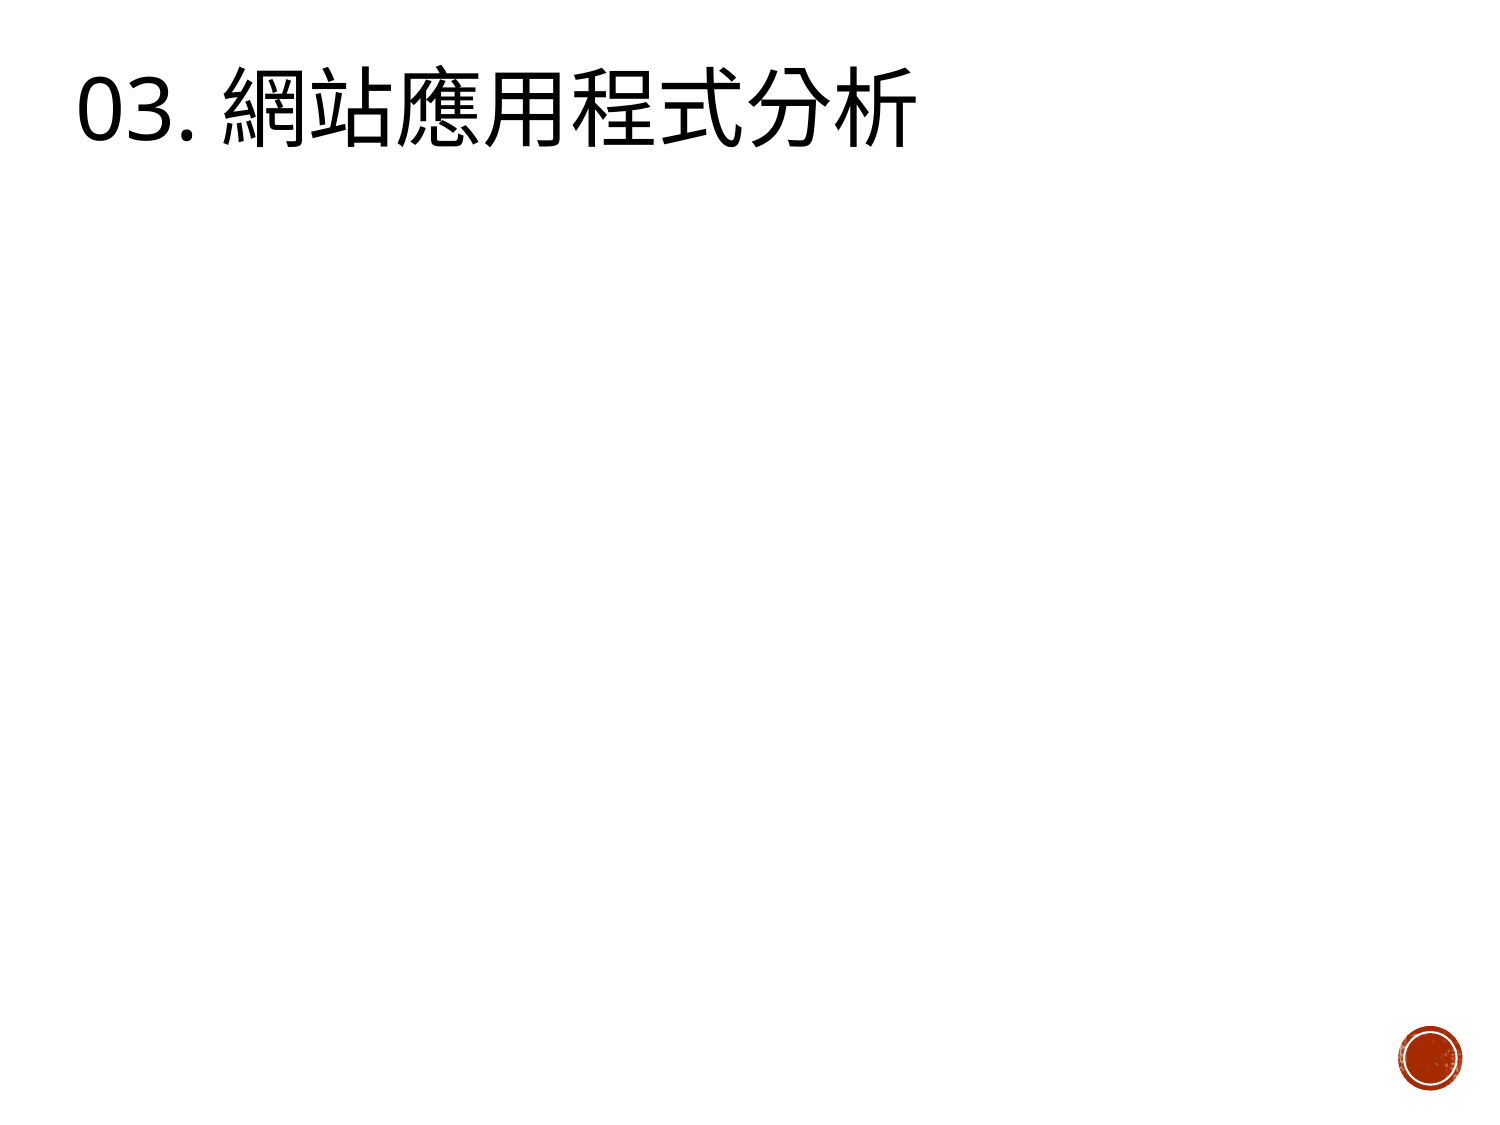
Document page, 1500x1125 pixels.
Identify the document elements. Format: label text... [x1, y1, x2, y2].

title 03.網站應用程式分析 [60, 42, 1336, 182]
